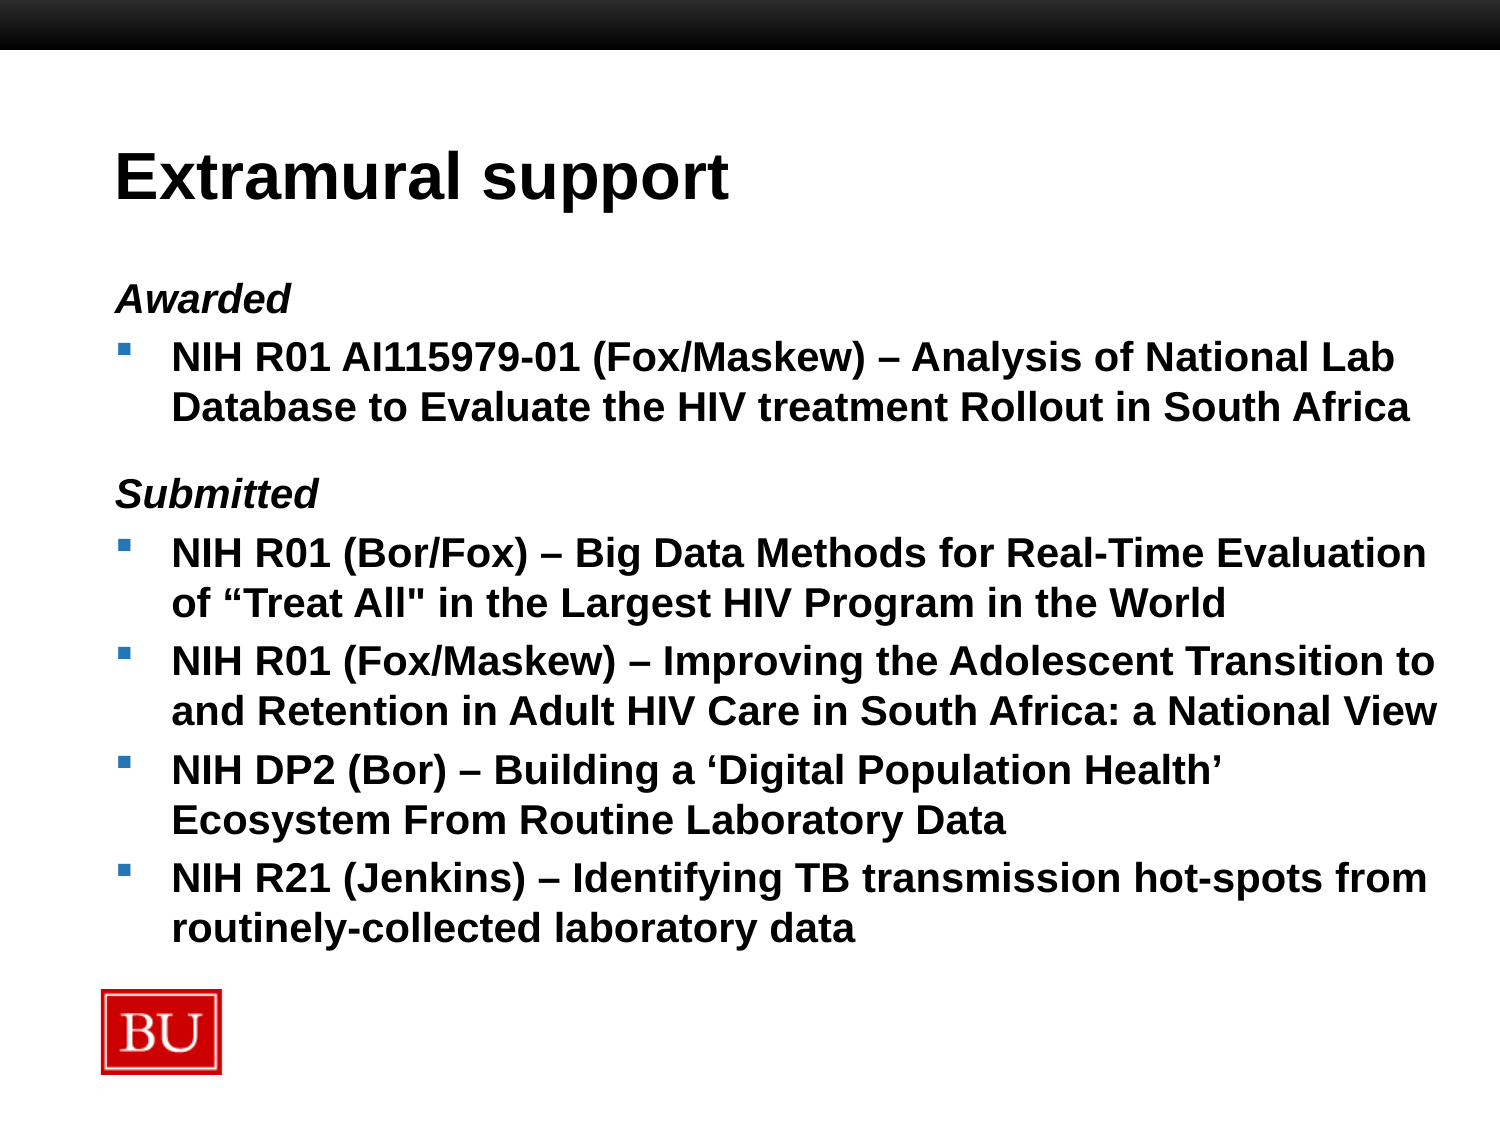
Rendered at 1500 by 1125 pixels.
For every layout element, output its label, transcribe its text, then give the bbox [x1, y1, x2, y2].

title Extramural support [99, 125, 1400, 238]
list Awarded NIH R01 AI115979-01 (Fox/Maskew) – Analysis of National Lab Database to Evaluate the HIV treatment Rollout in South Africa Submitted NIH R01 (Bor/Fox) – Big Data Methods for Real-Time Evaluation of “Treat All" in the Largest HIV Program in the World NIH R01 (Fox/Maskew) – Improving the Adolescent Transition to and Retention in Adult HIV Care in South Africa: a National View NIH DP2 (Bor) – Building a ‘Digital Population Health’ Ecosystem From Routine Laboratory Data NIH R21 (Jenkins) – Identifying TB transmission hot-spots from routinely-collected laboratory data [99, 263, 1459, 929]
picture [100, 989, 226, 1075]
